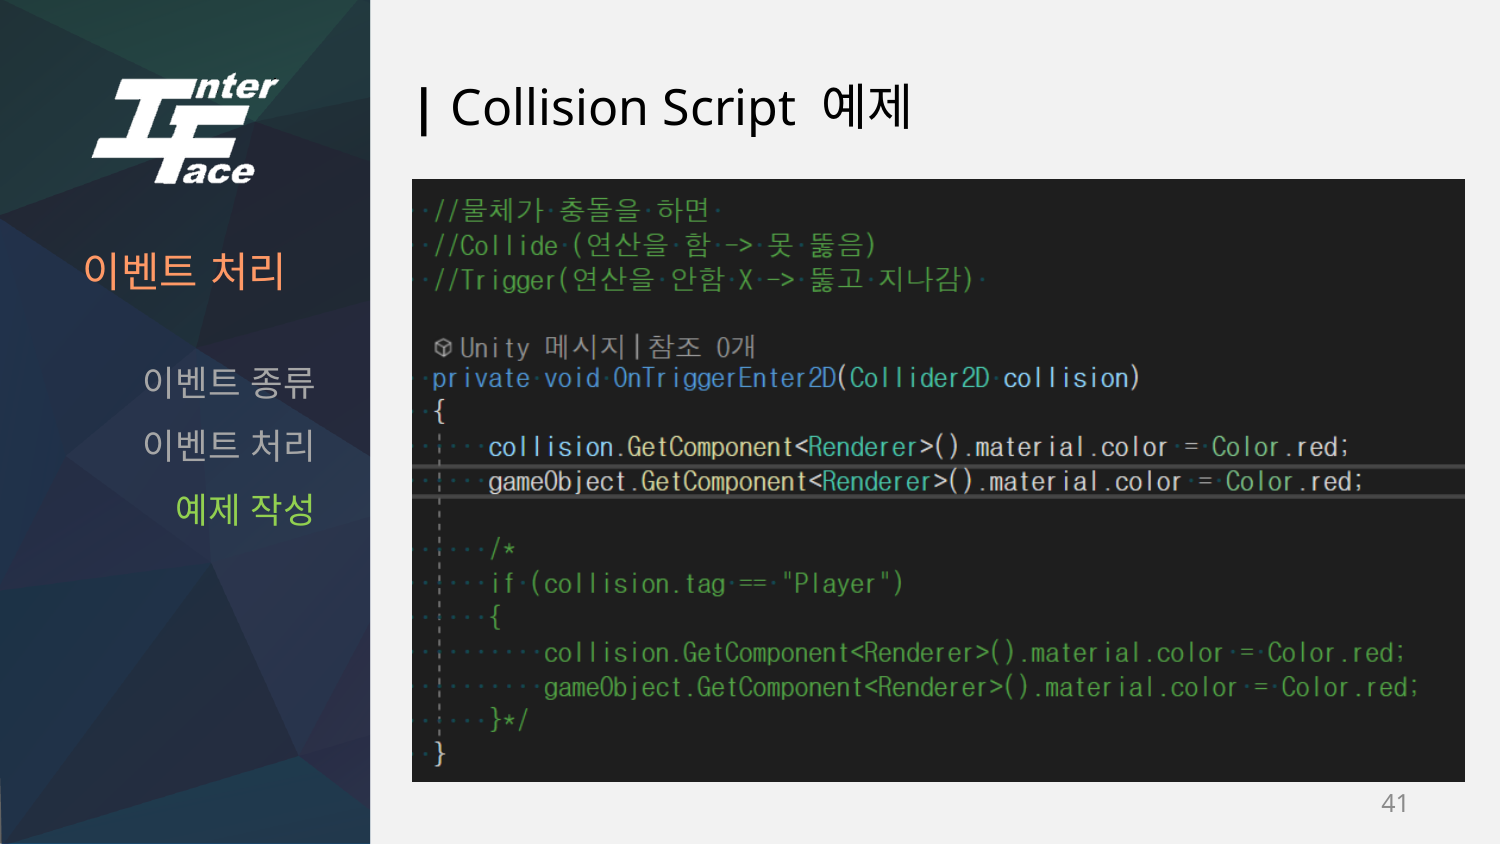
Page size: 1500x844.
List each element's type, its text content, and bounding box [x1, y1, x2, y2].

slide_number 41 [1074, 790, 1425, 827]
picture [0, 0, 371, 844]
picture [412, 179, 1465, 783]
text_box | Collision Script 예제 [395, 68, 1187, 143]
